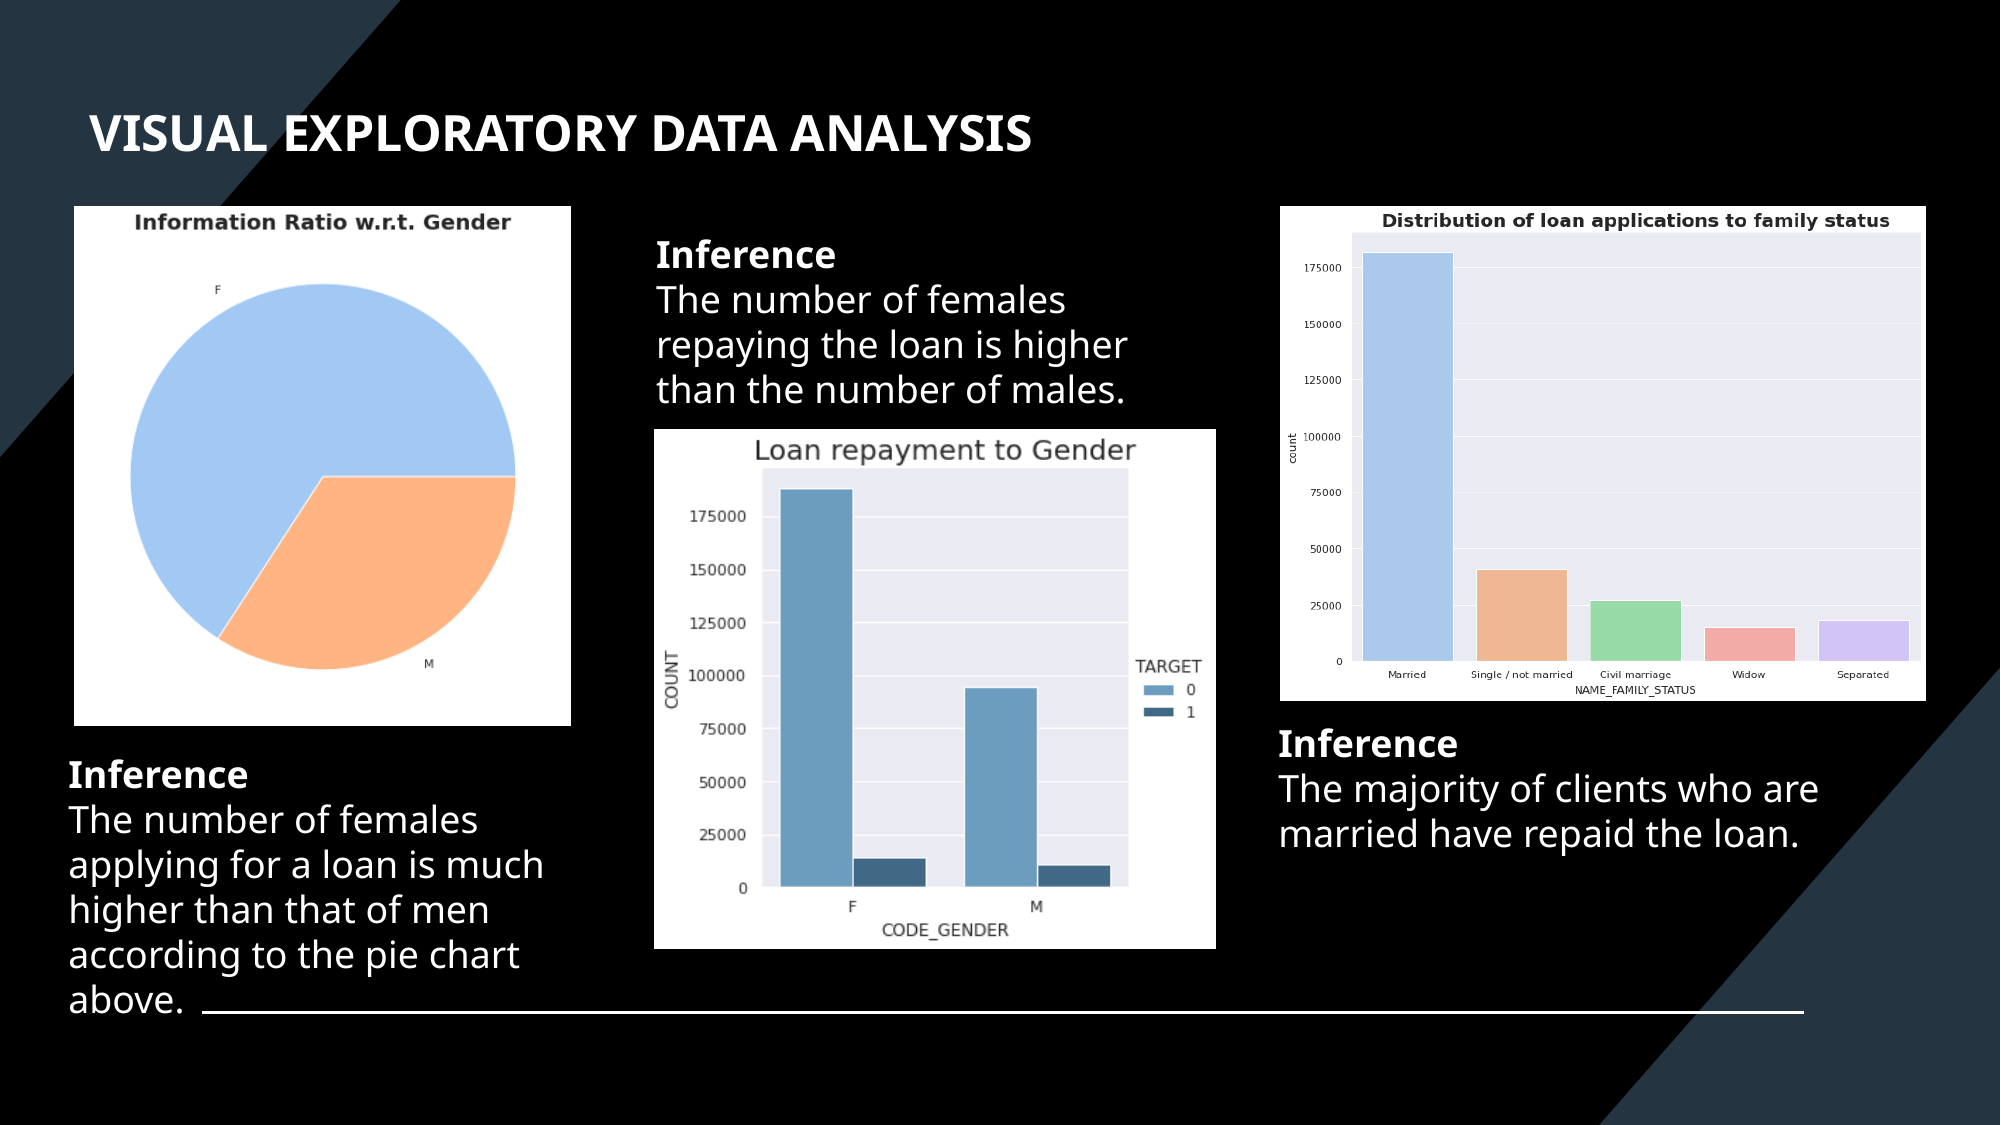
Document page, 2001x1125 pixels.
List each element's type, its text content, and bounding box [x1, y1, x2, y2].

text_box Inference The majority of clients who are married have repaid the loan. [1263, 713, 1852, 863]
title VISUAL EXPLORATORY DATA ANALYSIS [74, 19, 1700, 243]
picture [1280, 206, 1926, 701]
text_box Inference The number of females applying for a loan is much higher than that of men according to the pie chart above. [53, 743, 642, 1029]
text_box Inference The number of females repaying the loan is higher than the number of males. [641, 224, 1229, 419]
picture [74, 206, 571, 726]
picture [654, 429, 1216, 949]
